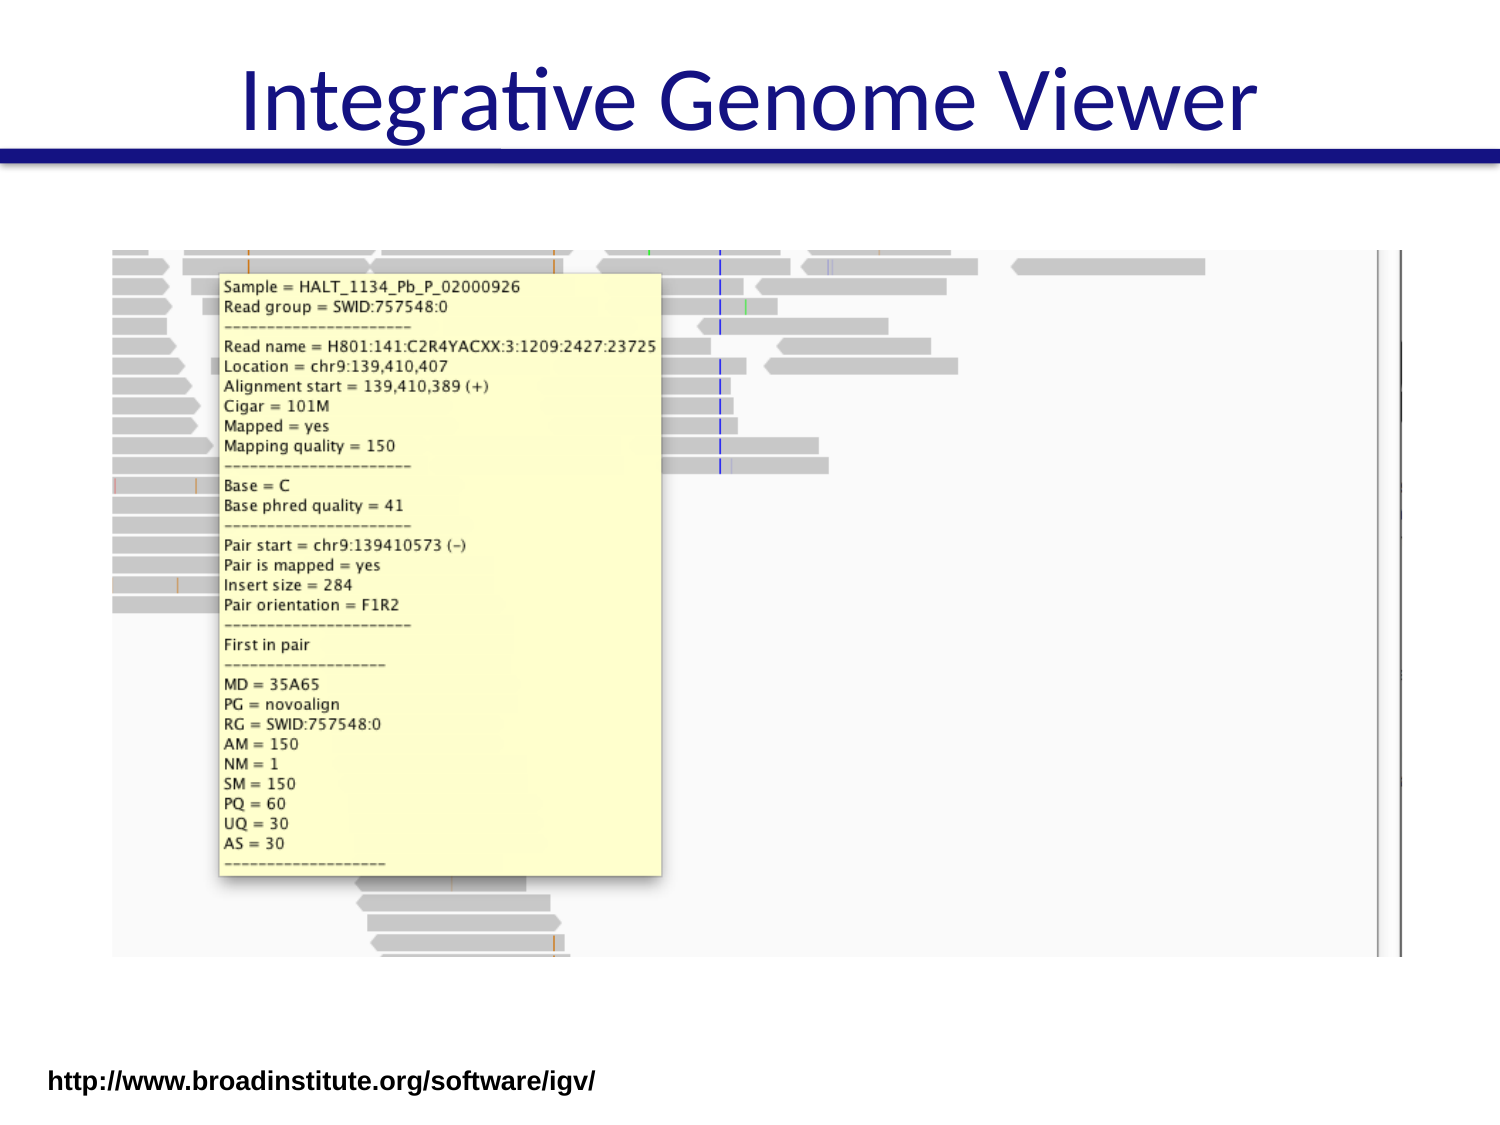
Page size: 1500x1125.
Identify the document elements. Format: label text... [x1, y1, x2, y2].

title Integrative Genome Viewer [75, 0, 1425, 188]
picture [112, 250, 1403, 957]
text_box http://www.broadinstitute.org/software/igv/ [33, 1054, 613, 1098]
